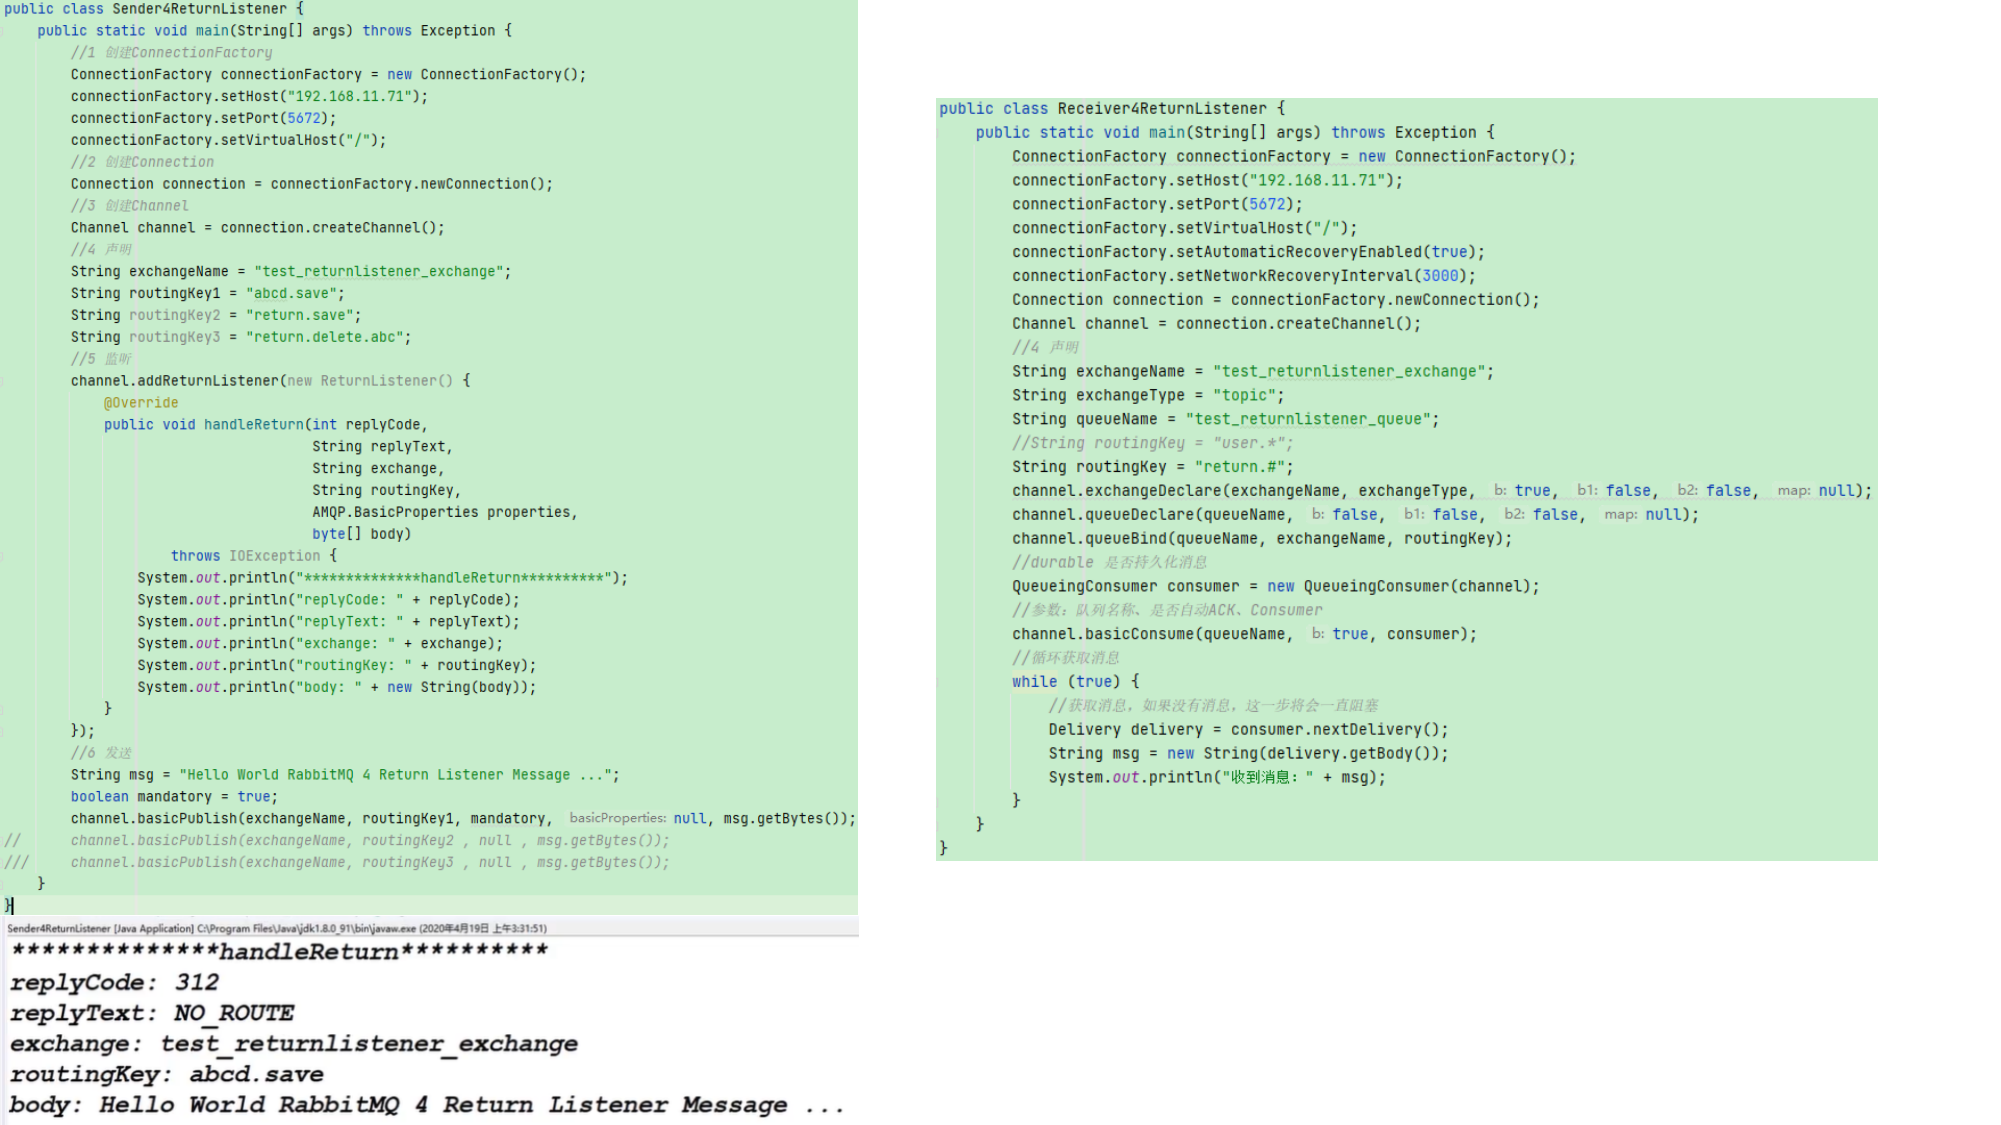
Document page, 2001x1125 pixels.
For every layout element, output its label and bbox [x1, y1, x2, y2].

picture [936, 97, 1878, 861]
picture [0, 916, 859, 1125]
picture [0, 0, 858, 915]
